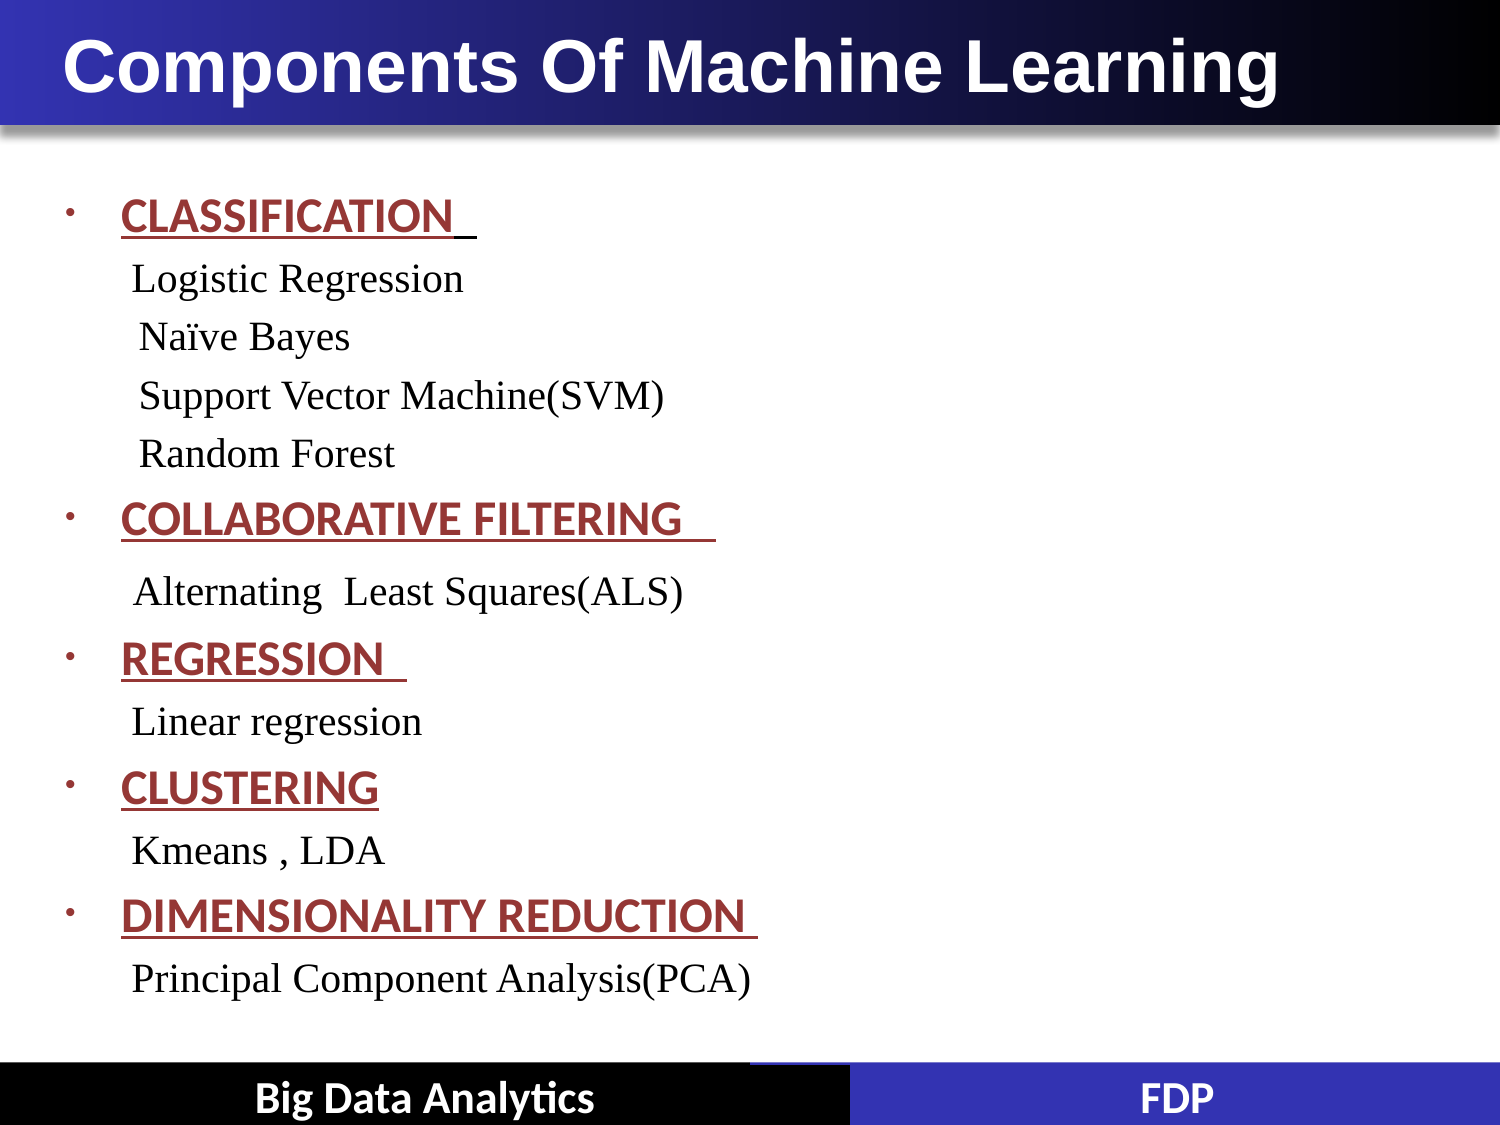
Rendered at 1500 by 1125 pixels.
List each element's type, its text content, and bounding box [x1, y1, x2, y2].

text_box Big Data Analytics [0, 1065, 850, 1125]
list CLASSIFICATION Logistic Regression Naïve Bayes Support Vector Machine(SVM) Random Forest COLLABORATIVE FILTERING Alternating Least Squares(ALS) REGRESSION Linear regression CLUSTERING Kmeans , LDA DIMENSIONALITY REDUCTION Principal Component Analysis(PCA) [49, 174, 1487, 1066]
title Components Of Machine Learning [0, 0, 1434, 126]
text_box FDP [854, 1065, 1500, 1125]
